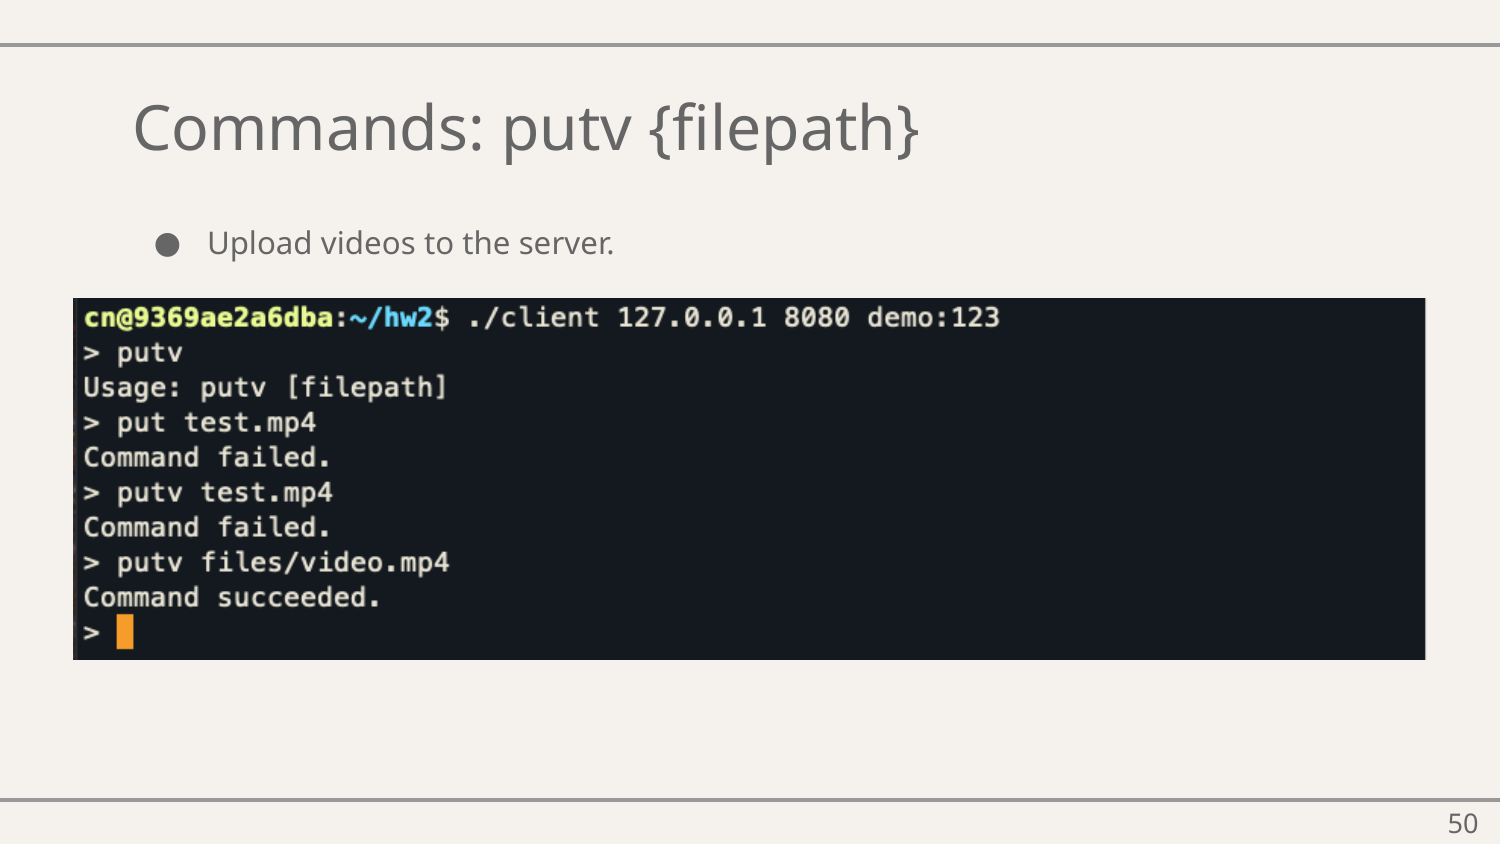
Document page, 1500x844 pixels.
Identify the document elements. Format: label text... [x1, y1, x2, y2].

picture [72, 298, 1427, 660]
title Commands: putv {filepath} [116, 72, 1342, 167]
subtitle Upload videos to the server. [116, 189, 1343, 293]
slide_number ‹#› [1403, 791, 1494, 844]
